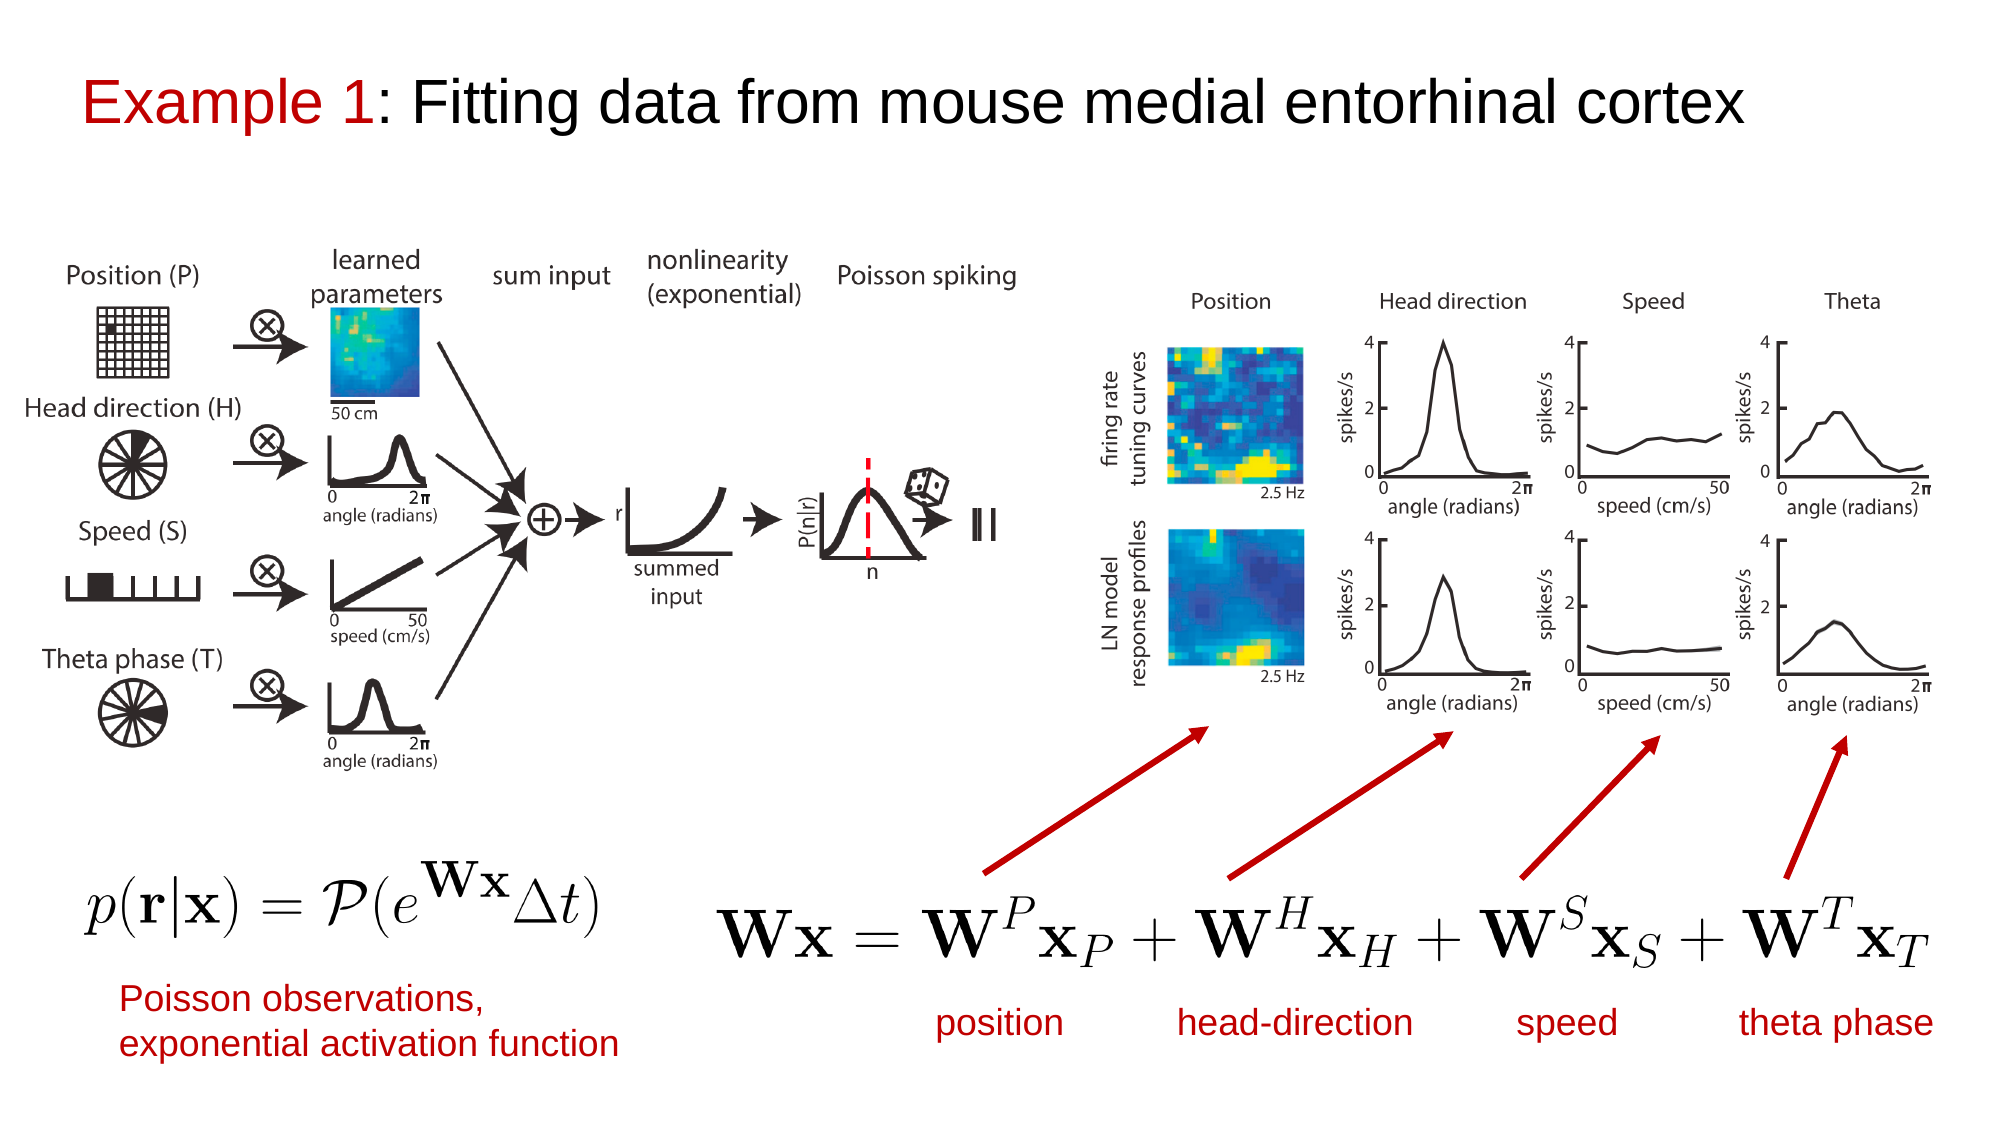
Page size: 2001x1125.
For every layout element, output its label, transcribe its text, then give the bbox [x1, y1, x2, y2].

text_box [983, 726, 1210, 874]
text_box Poisson observations, exponential activation function [103, 966, 635, 1072]
picture [83, 861, 599, 938]
text_box position [920, 990, 1080, 1051]
text_box theta phase [1723, 990, 1950, 1051]
text_box Example 1: Fitting data from mouse medial entorhinal cortex [66, 53, 1763, 144]
picture [1096, 289, 1938, 719]
picture [711, 895, 1933, 968]
text_box speed [1501, 990, 1634, 1051]
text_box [1786, 735, 1847, 879]
picture [20, 245, 1020, 773]
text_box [1521, 735, 1661, 879]
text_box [1228, 731, 1454, 879]
text_box head-direction [1162, 990, 1429, 1051]
